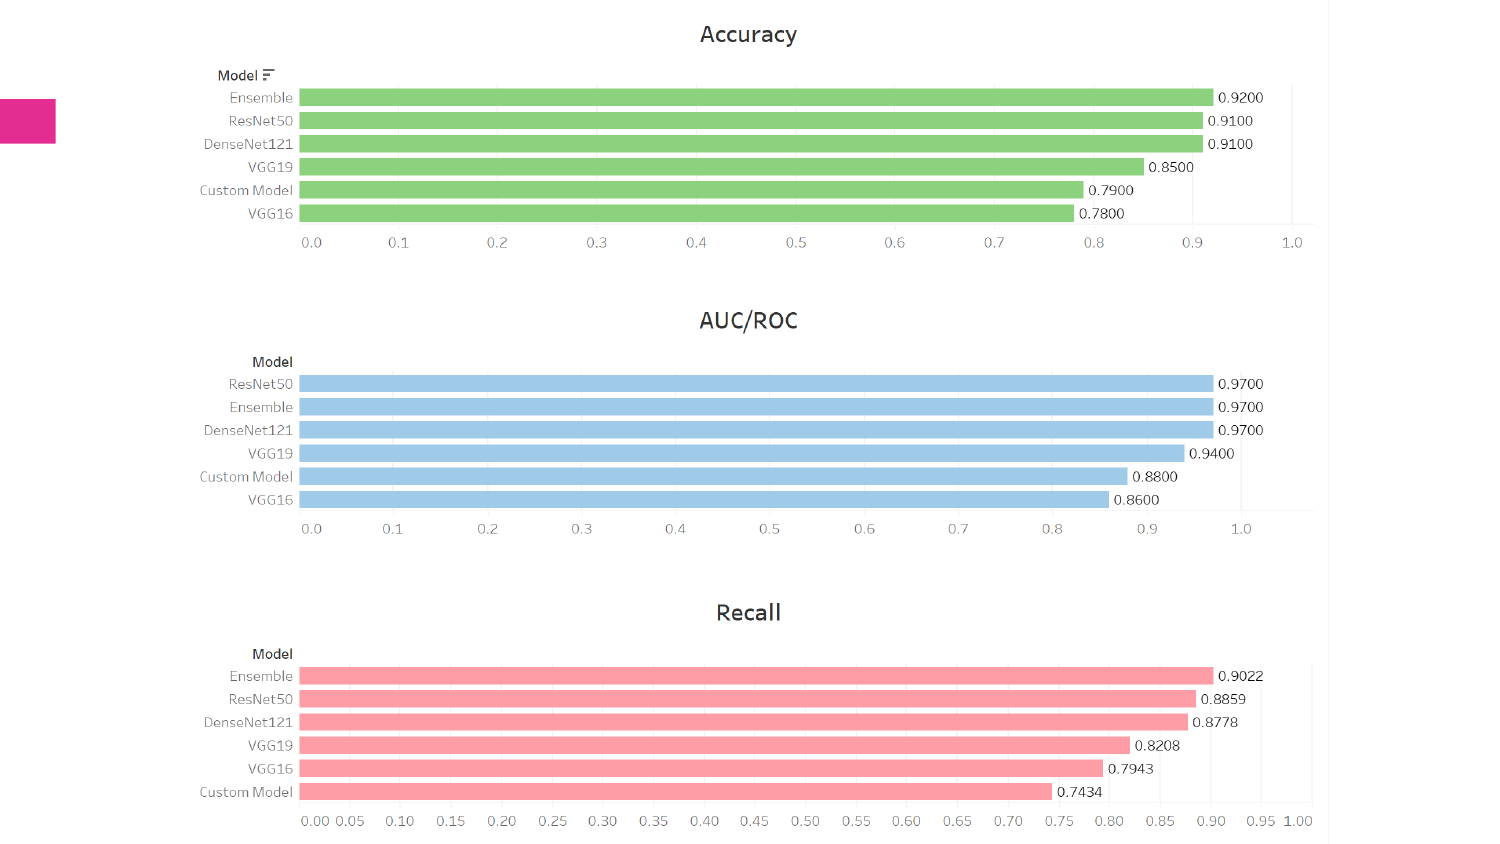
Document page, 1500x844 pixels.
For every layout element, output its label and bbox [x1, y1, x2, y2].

picture [178, 0, 1329, 844]
